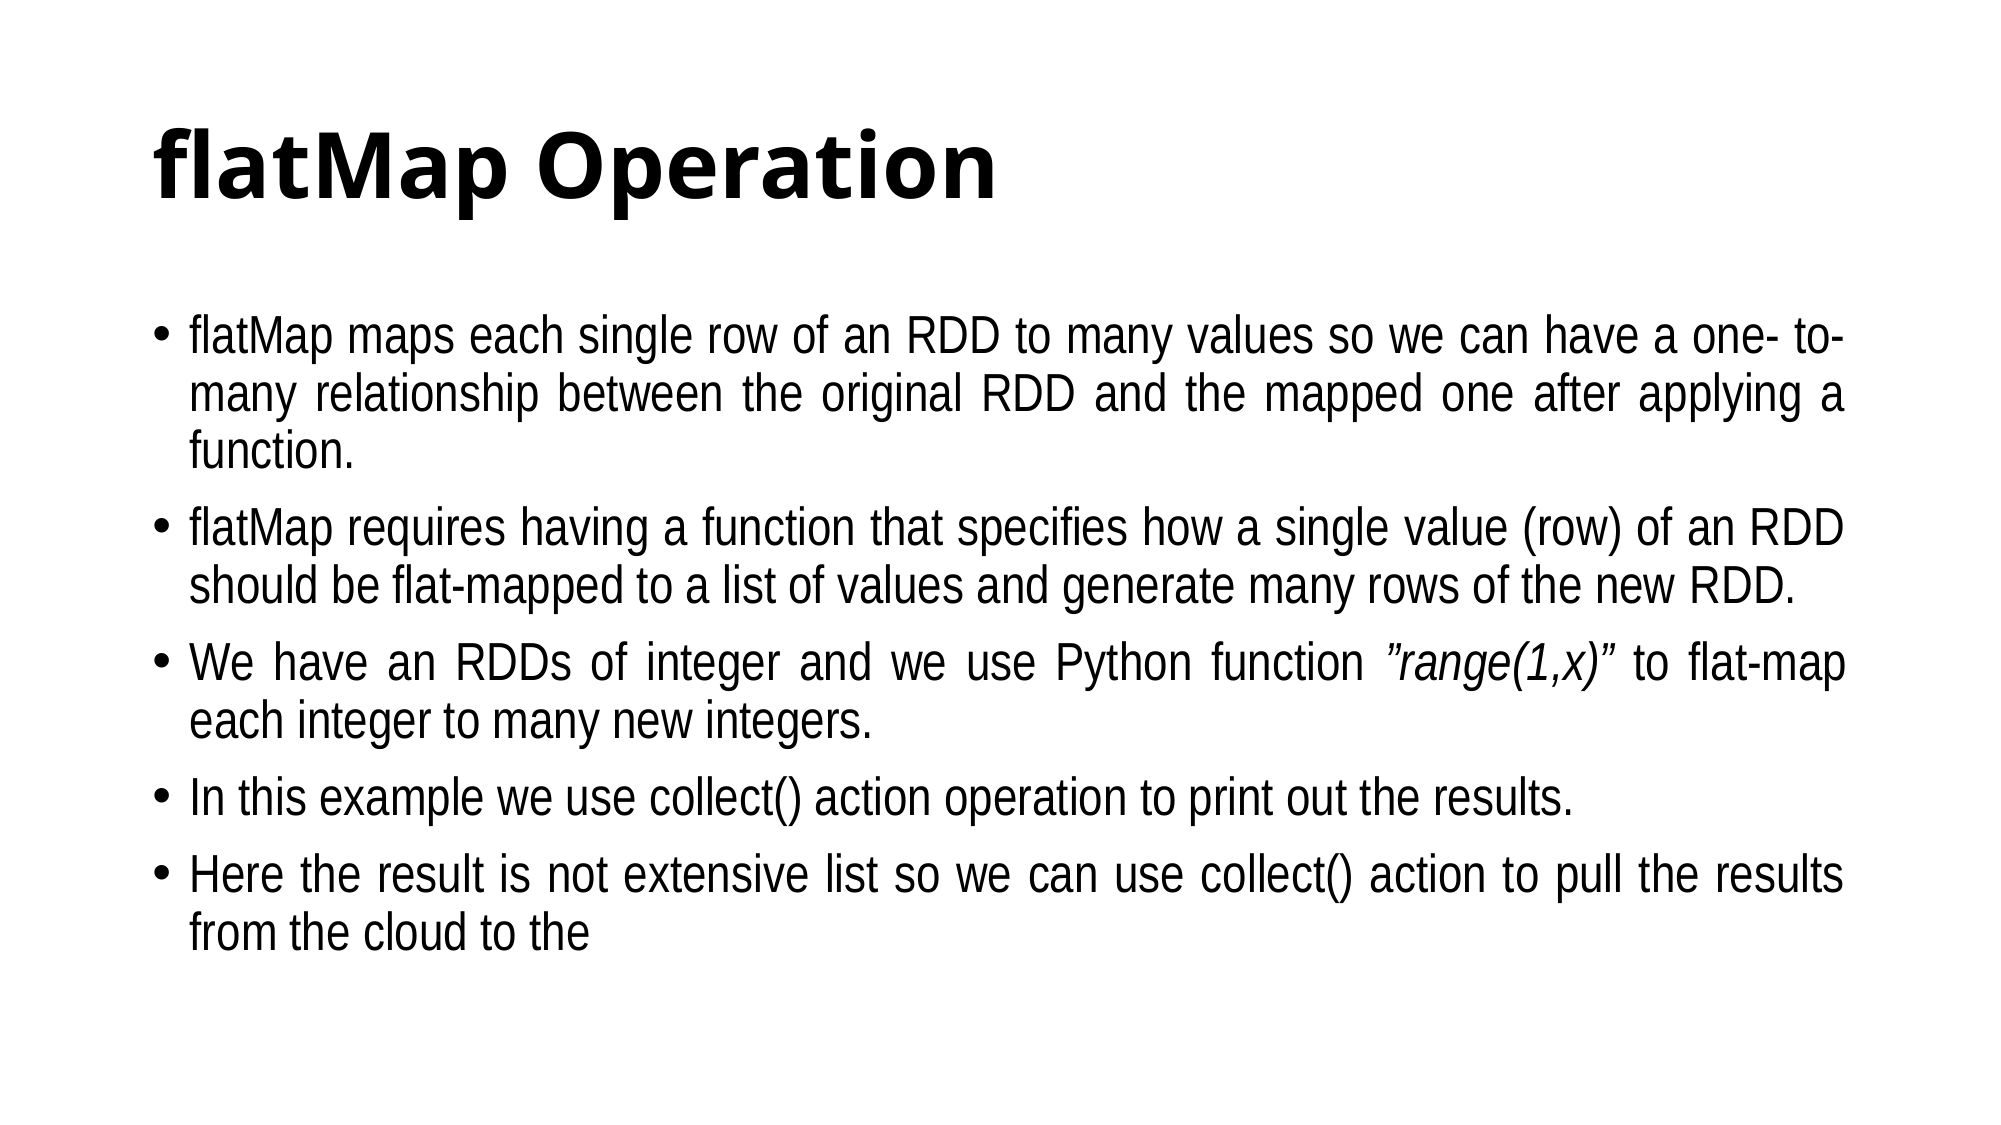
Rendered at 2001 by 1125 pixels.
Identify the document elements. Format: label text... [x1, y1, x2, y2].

title flatMap Operation [137, 59, 1863, 278]
list flatMap maps each single row of an RDD to many values so we can have a one- to-many relationship between the original RDD and the mapped one after applying a function. flatMap requires having a function that specifies how a single value (row) of an RDD should be flat-mapped to a list of values and generate many rows of the new RDD. We have an RDDs of integer and we use Python function ”range(1,x)” to flat-map each integer to many new integers. In this example we use collect() action operation to print out the results. Here the result is not extensive list so we can use collect() action to pull the results from the cloud to the [137, 299, 1863, 1014]
